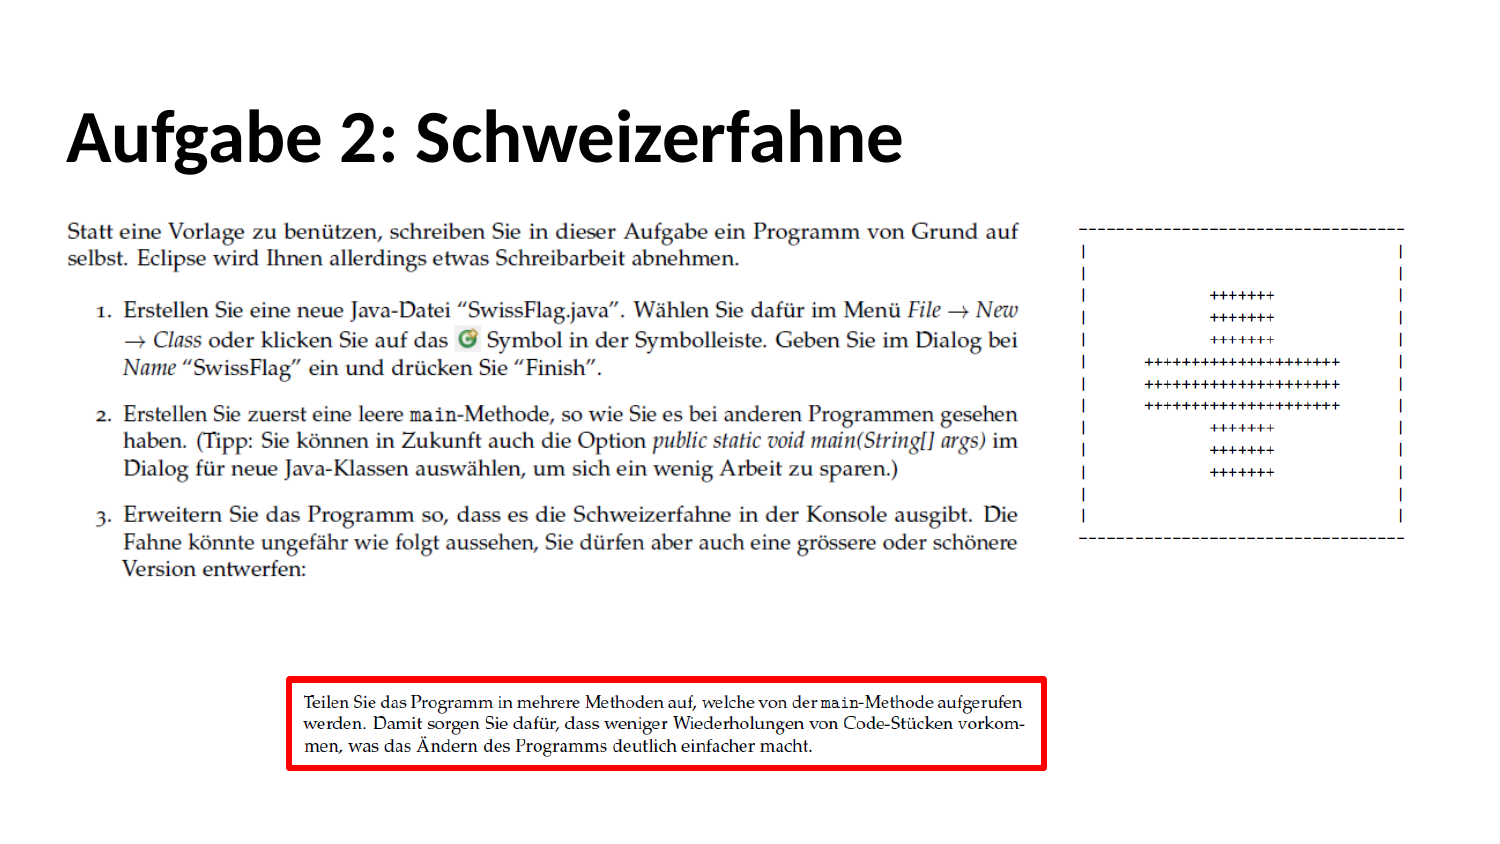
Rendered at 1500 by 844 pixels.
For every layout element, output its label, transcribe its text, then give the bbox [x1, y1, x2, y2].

picture [1056, 208, 1423, 553]
text_box Aufgabe 2: Schweizerfahne [51, 72, 1449, 167]
text_box [1039, 679, 1045, 769]
picture [64, 208, 1037, 594]
picture [256, 664, 1037, 766]
